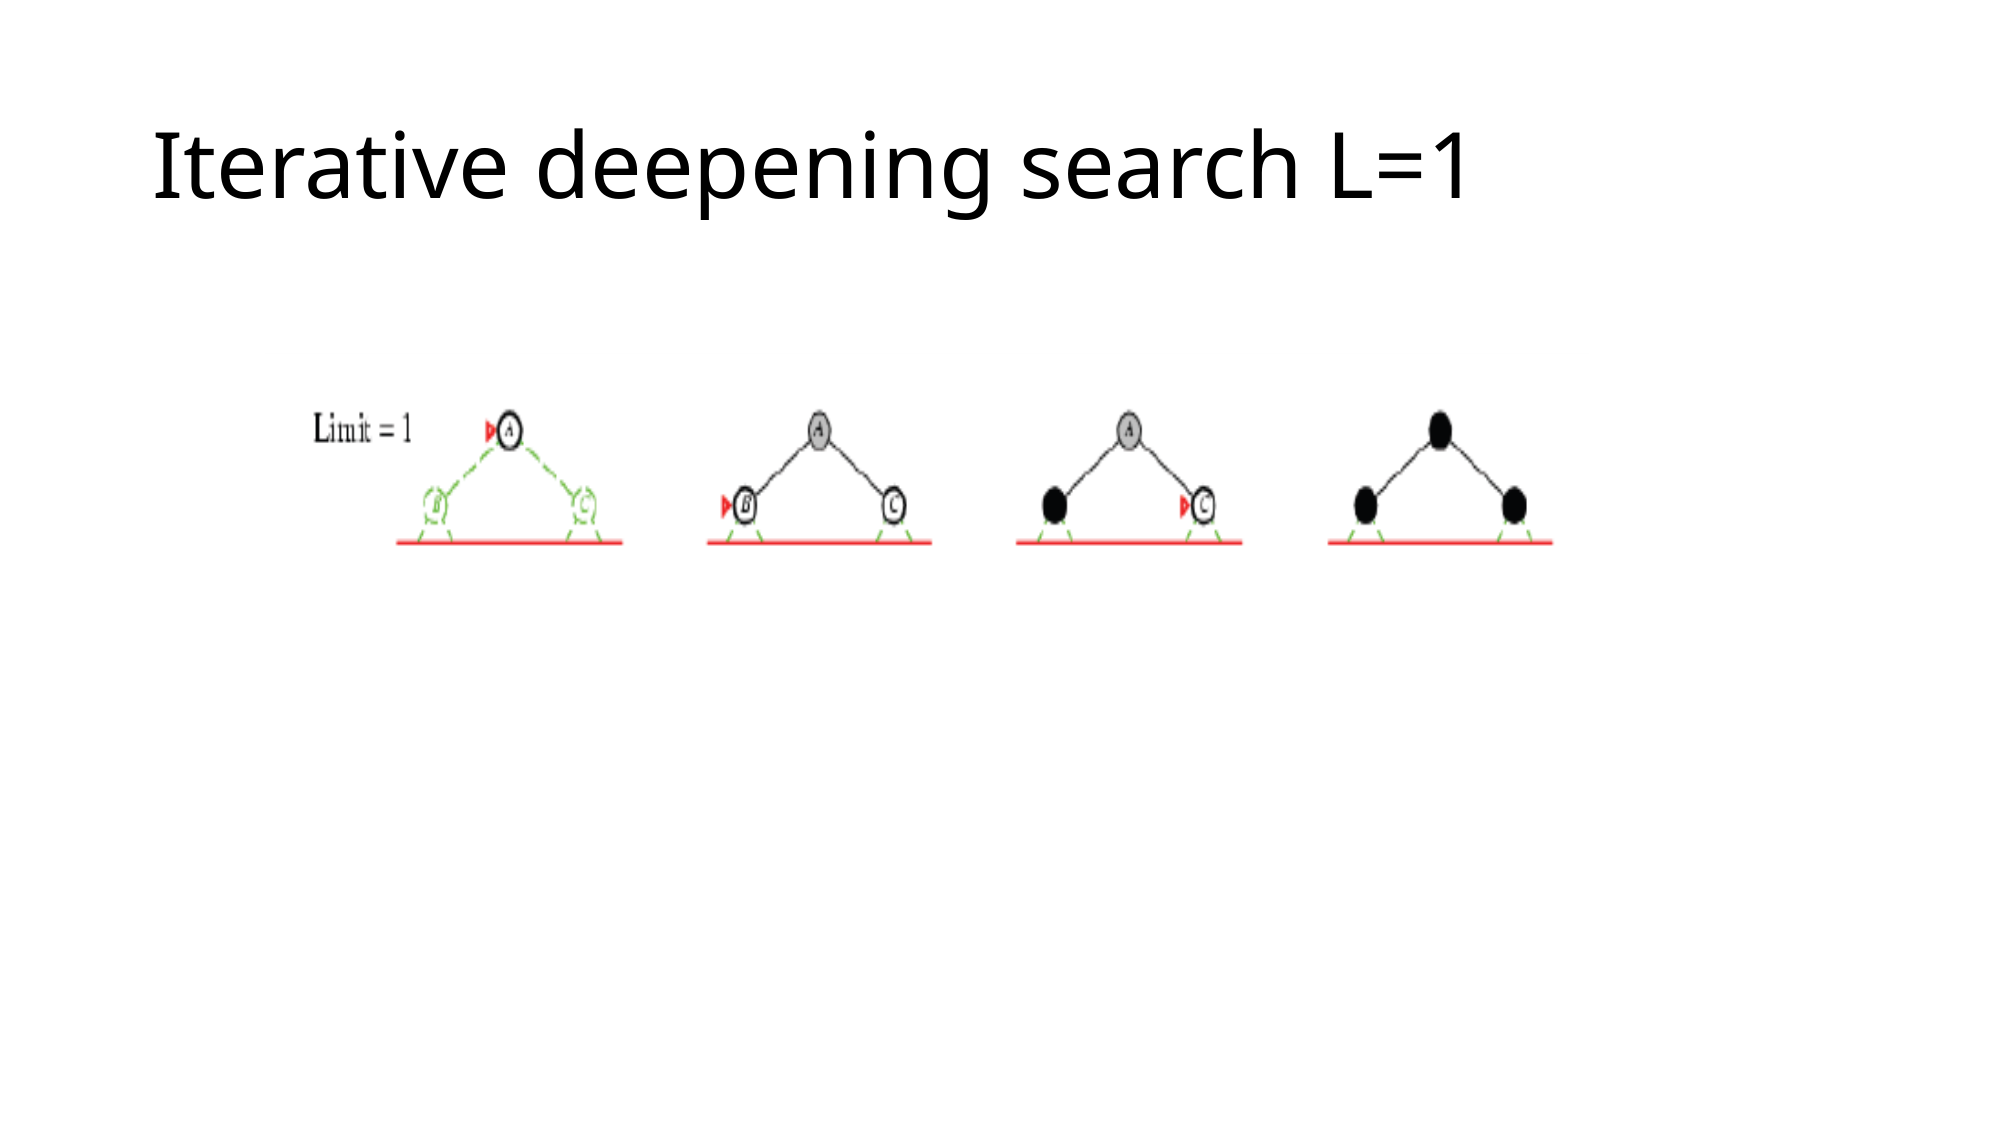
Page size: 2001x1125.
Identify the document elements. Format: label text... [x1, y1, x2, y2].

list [265, 352, 1589, 722]
title Iterative deepening search L=1 [137, 59, 1863, 278]
